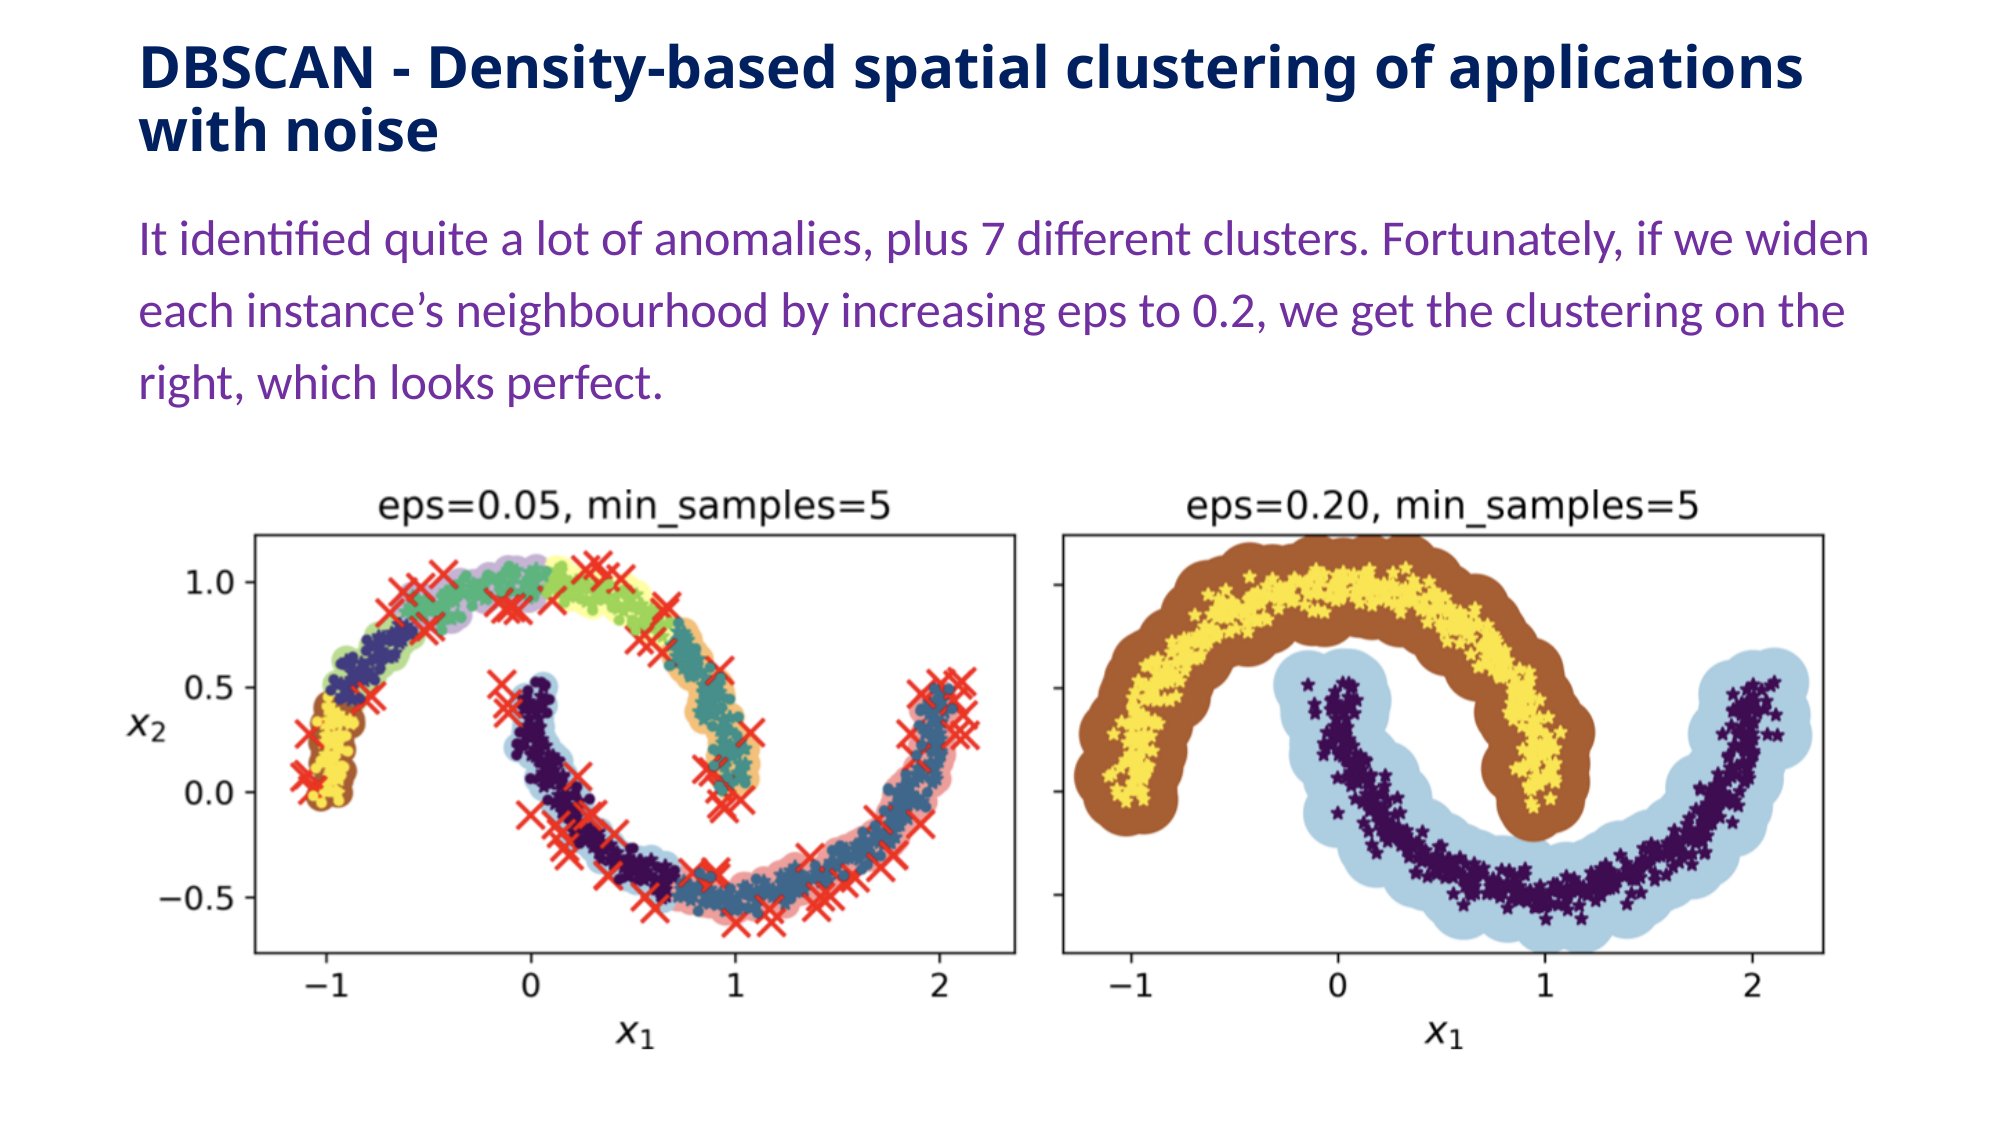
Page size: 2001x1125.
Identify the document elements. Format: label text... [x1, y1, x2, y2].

list It identified quite a lot of anomalies, plus 7 different clusters. Fortunately, if we widen each instance’s neighbourhood by increasing eps to 0.2, we get the clustering on the right, which looks perfect. [123, 186, 1908, 419]
picture [103, 484, 1849, 1081]
title DBSCAN - Density-based spatial clustering of applications with noise [123, 44, 1849, 158]
